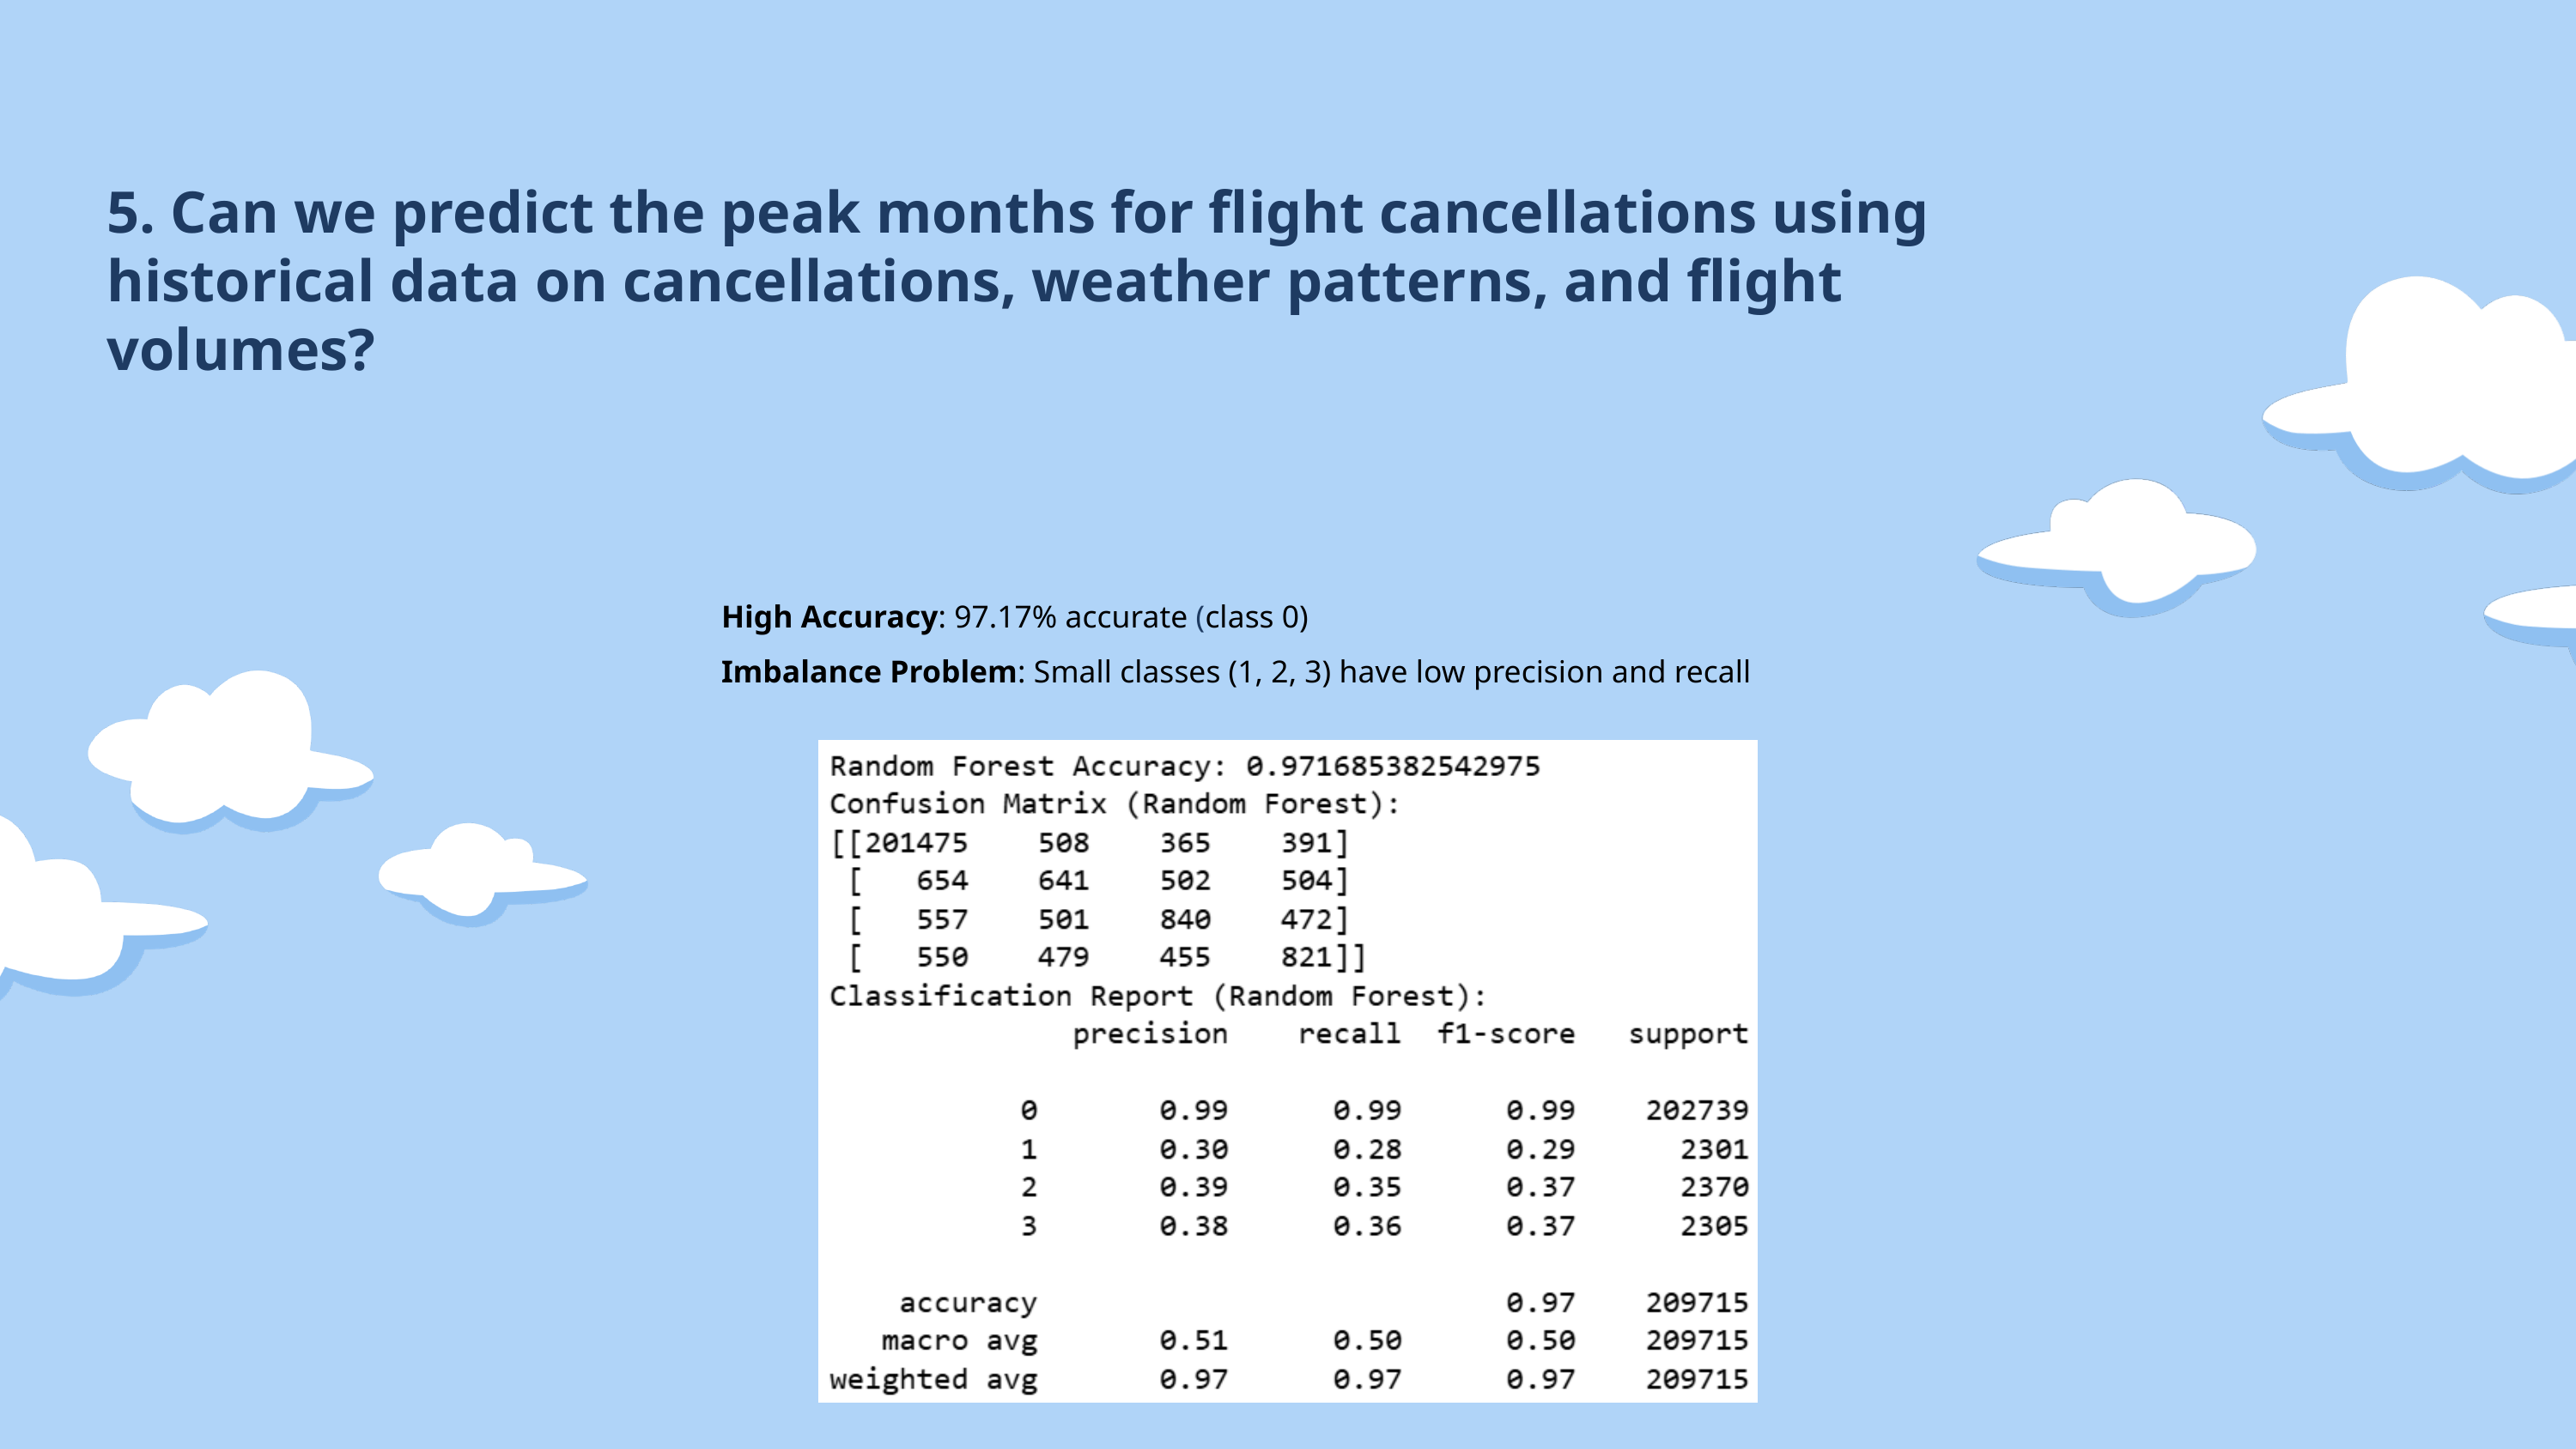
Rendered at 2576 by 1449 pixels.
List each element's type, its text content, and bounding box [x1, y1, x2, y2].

picture [1970, 259, 2576, 733]
title 5. Can we predict the peak months for flight cancellations using historical data on cancellations, weather patterns, and flight volumes? [94, 197, 1971, 360]
picture [818, 740, 1758, 1403]
picture [0, 658, 592, 1014]
list High Accuracy: 97.17% accurate (class 0) Imbalance Problem: Small classes (1, 2, 3) have low precision and recall [708, 573, 1868, 876]
